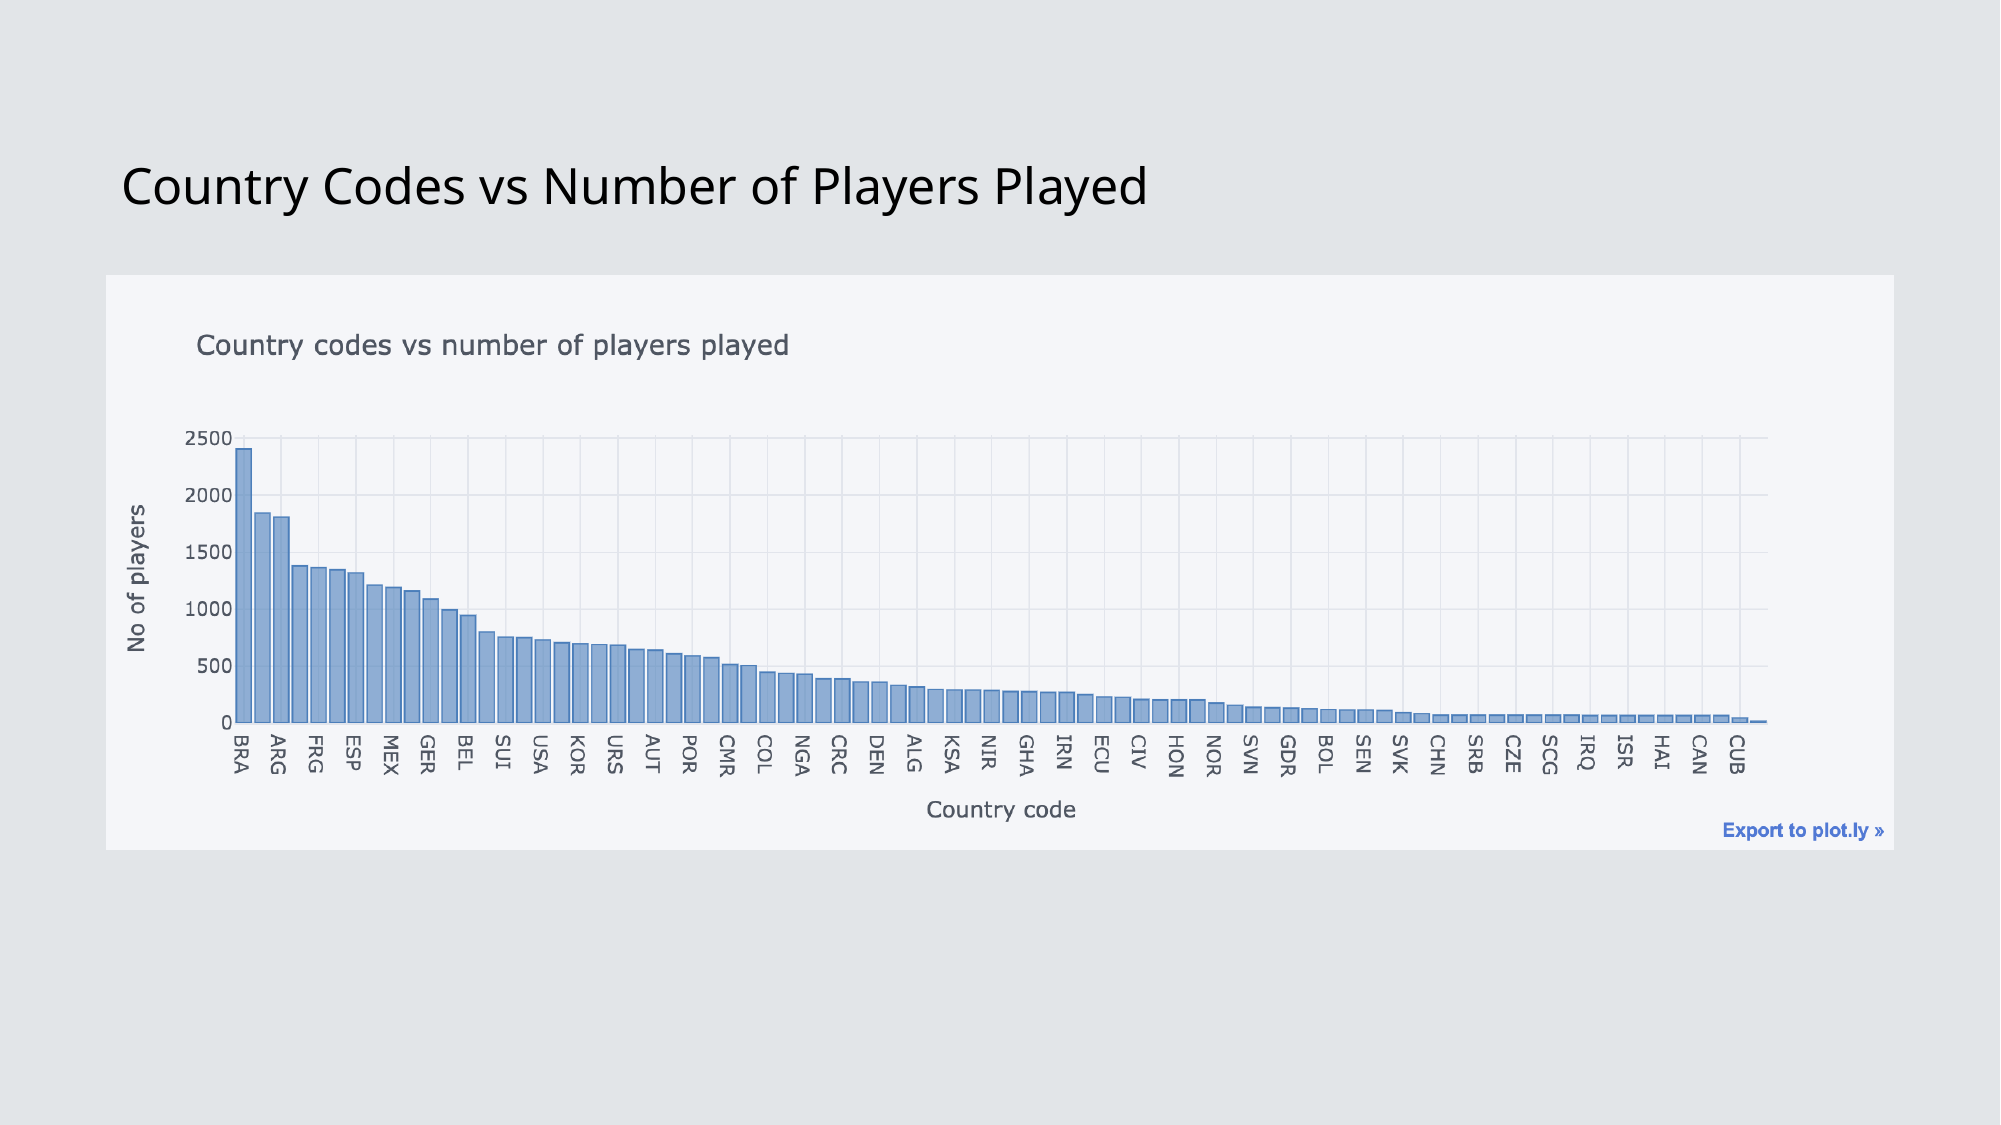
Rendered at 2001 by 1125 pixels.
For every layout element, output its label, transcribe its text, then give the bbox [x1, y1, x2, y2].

text_box Country Codes vs Number of Players Played [106, 147, 1248, 223]
picture [106, 275, 1894, 850]
